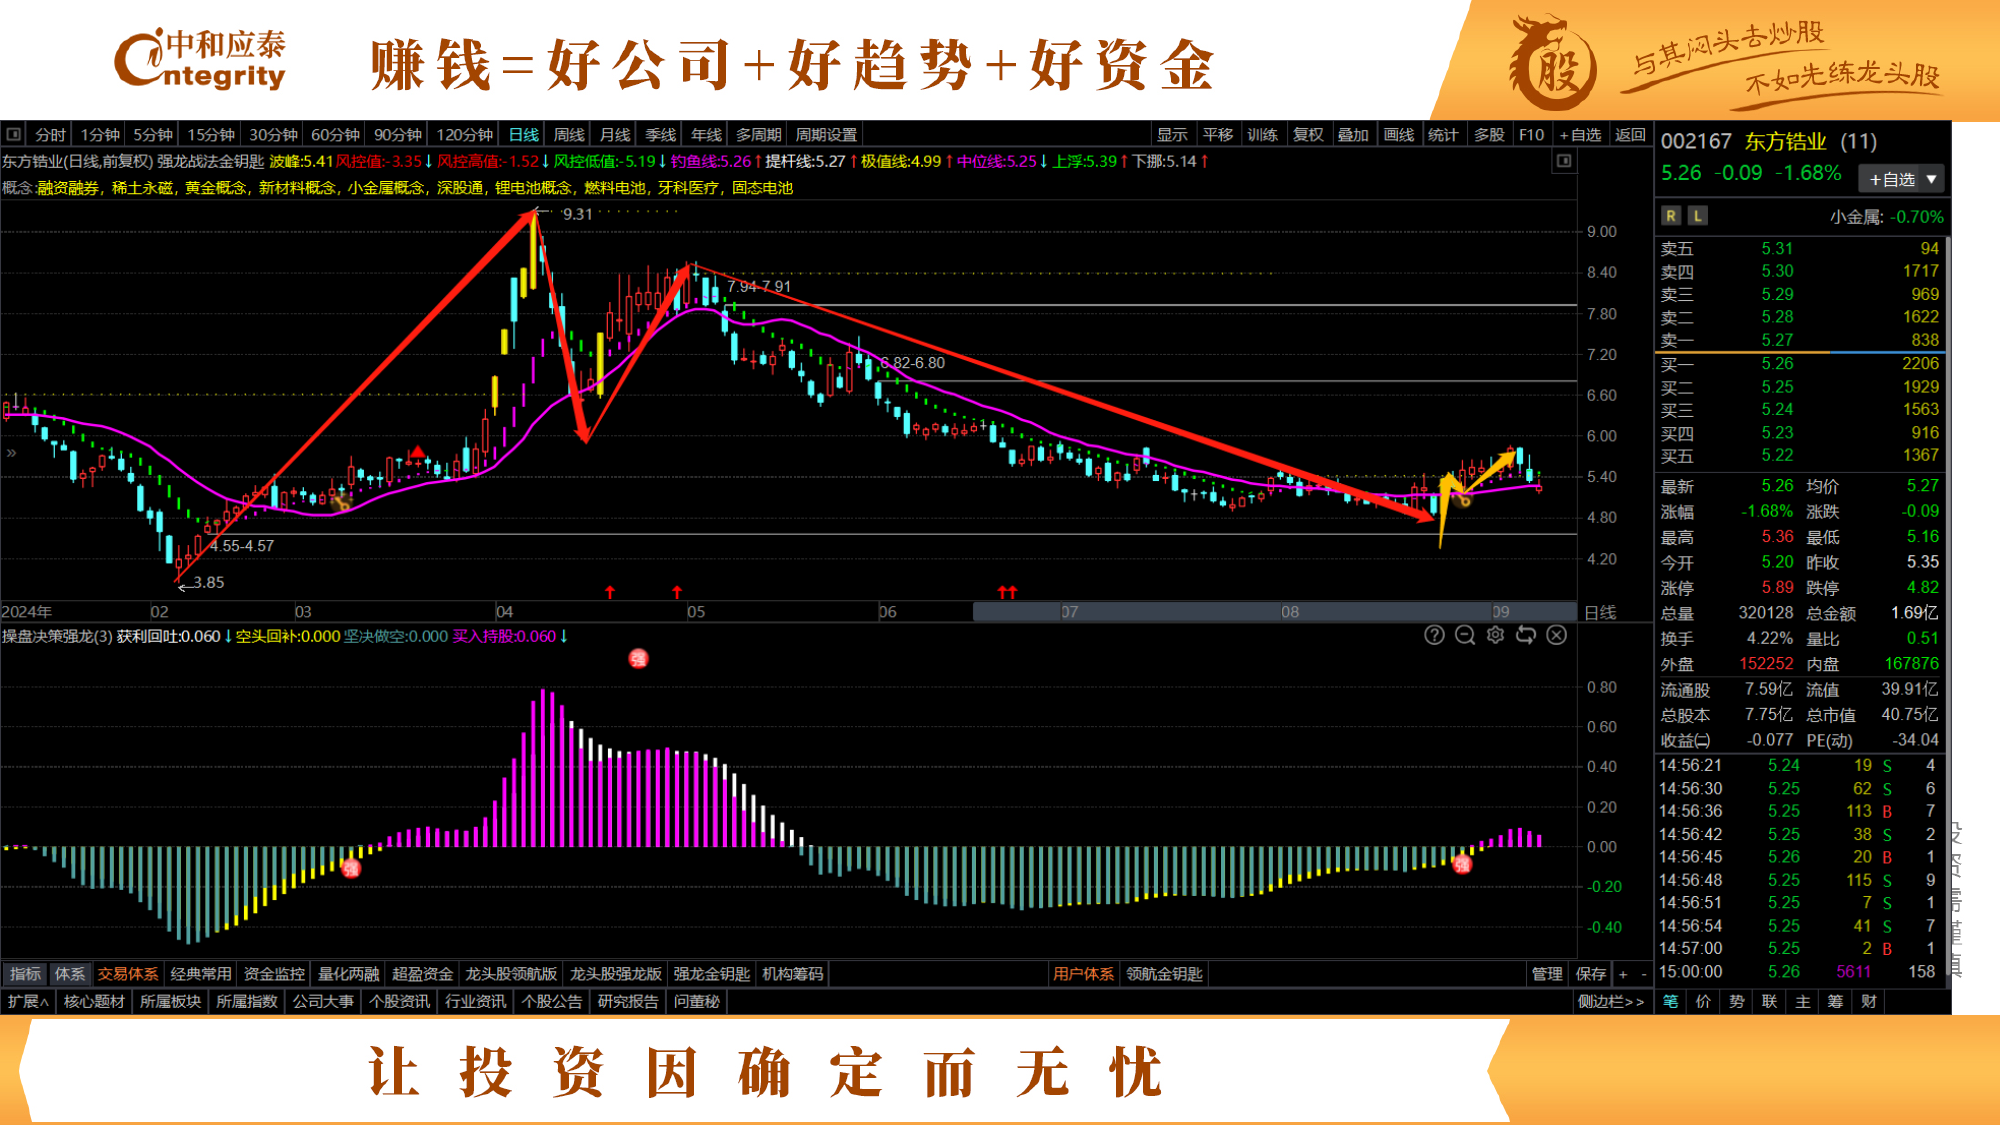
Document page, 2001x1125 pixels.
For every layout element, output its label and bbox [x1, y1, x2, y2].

picture [0, 0, 2000, 1125]
list [0, 120, 1952, 1015]
